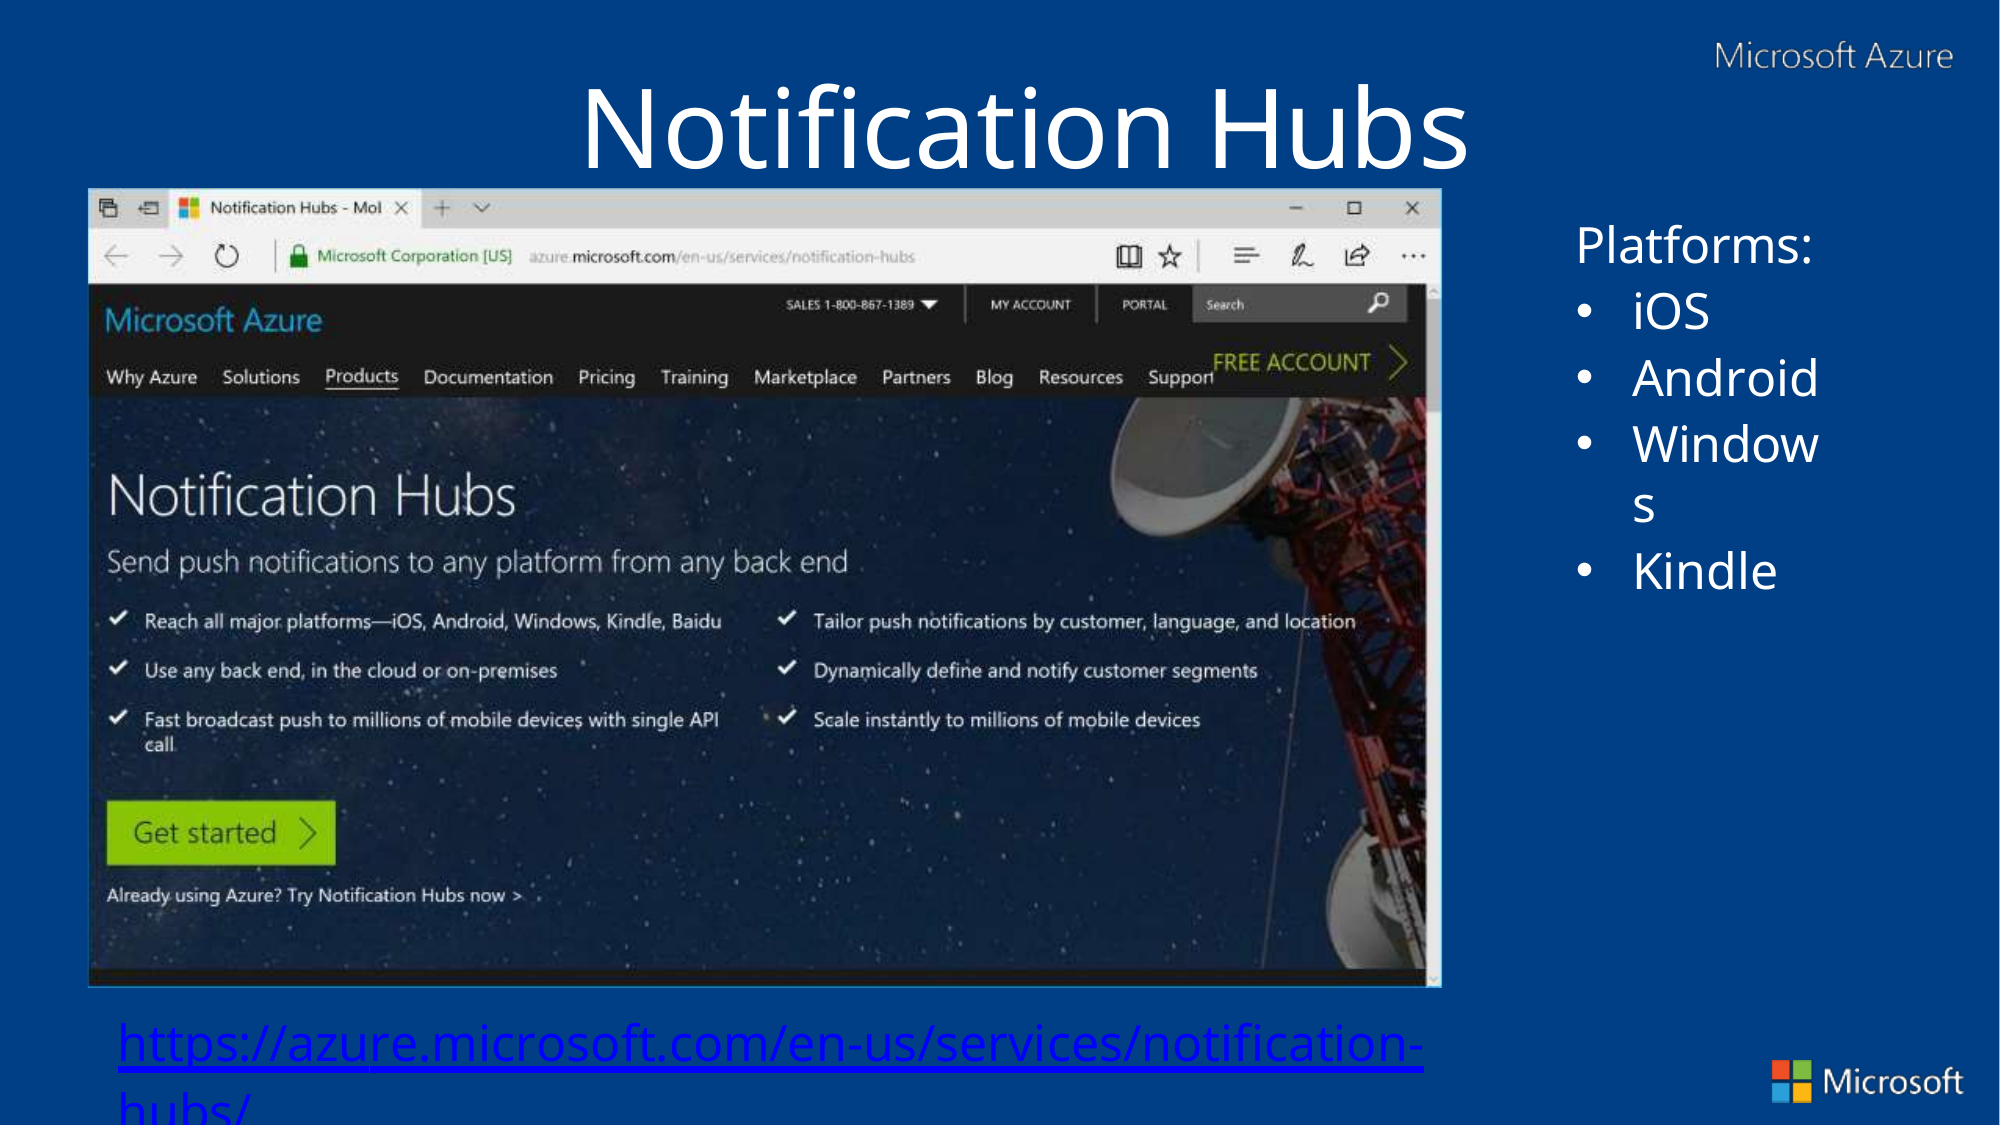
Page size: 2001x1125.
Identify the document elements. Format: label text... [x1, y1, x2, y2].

text_box https://azure.microsoft.com/en-us/services/notification-hubs/ [115, 1011, 1480, 1125]
picture [1771, 1060, 1964, 1103]
text_box [87, 188, 1443, 988]
text_box Platforms: iOS Android Windows Kindle [1573, 213, 1838, 600]
picture [1698, 24, 1972, 87]
title Notification Hubs [53, 58, 1947, 173]
